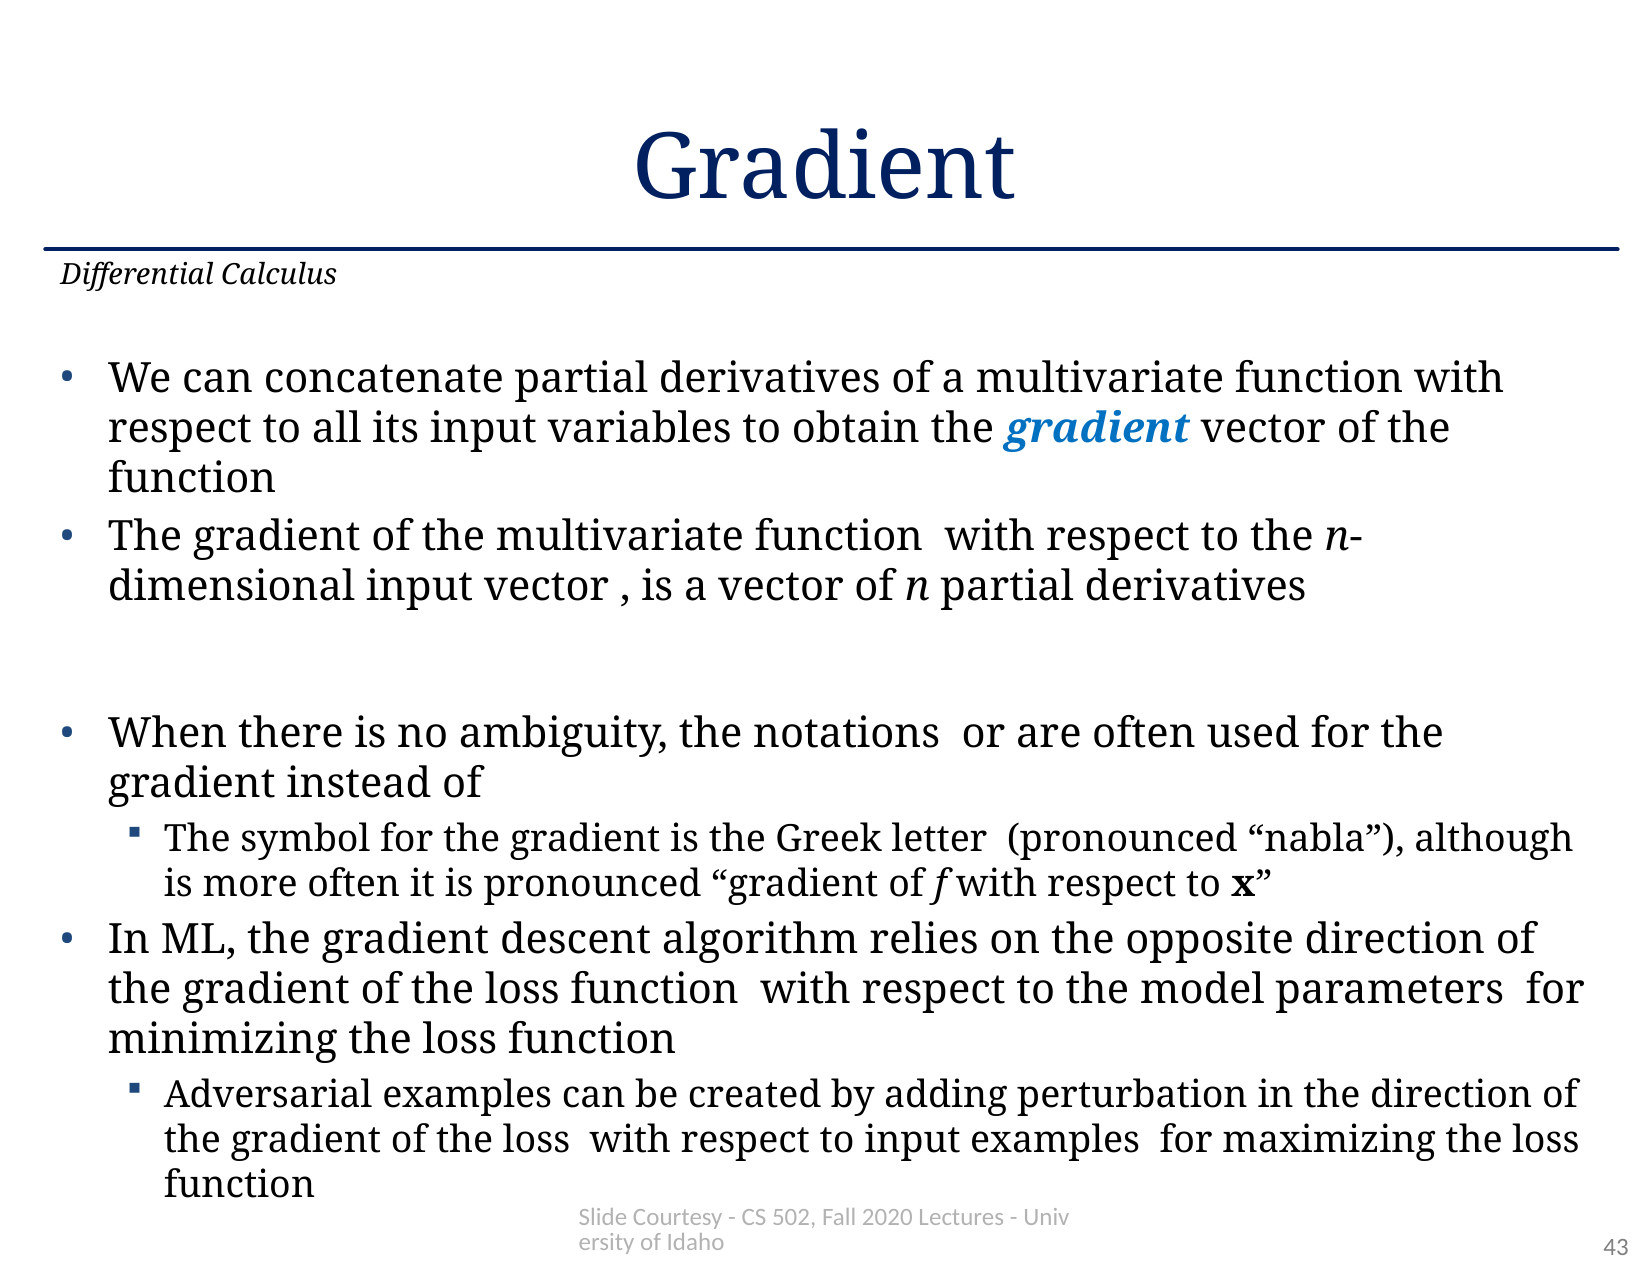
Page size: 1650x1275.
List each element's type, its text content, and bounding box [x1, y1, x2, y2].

list Differential Calculus [45, 247, 1062, 306]
title Gradient [0, 75, 1650, 248]
footer Slide Courtesy - CS 502, Fall 2020 Lectures - University of Idaho [563, 1181, 1087, 1250]
